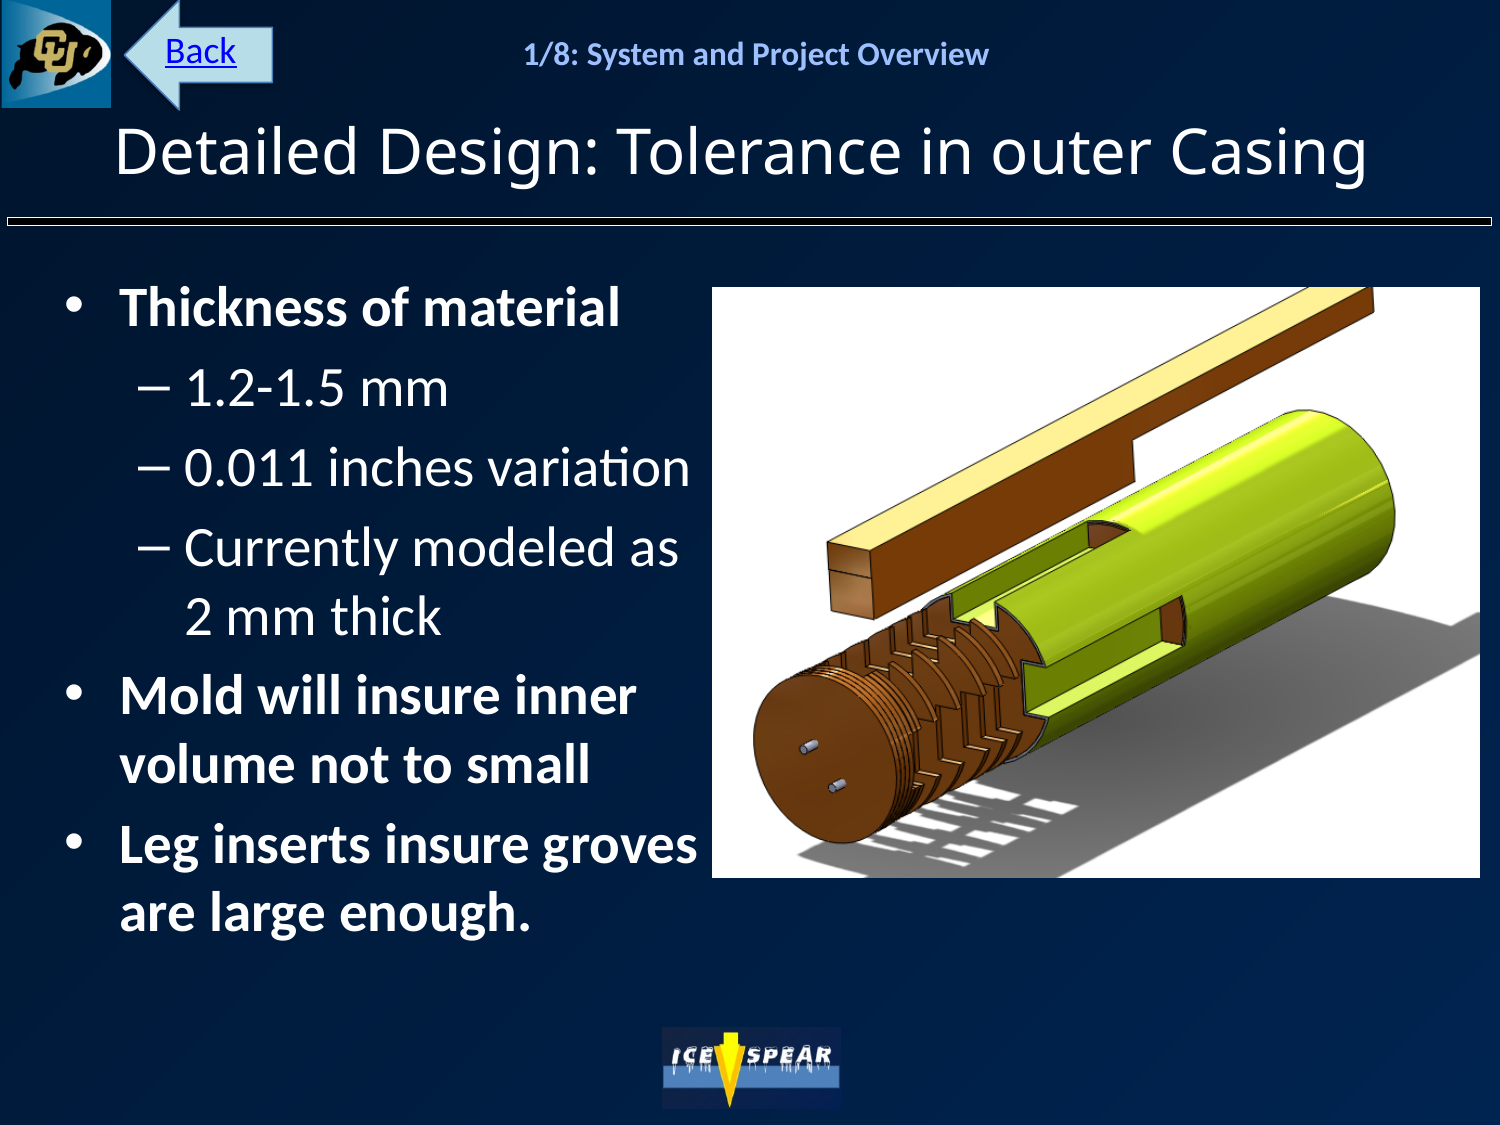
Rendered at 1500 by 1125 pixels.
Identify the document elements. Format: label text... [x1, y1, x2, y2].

picture [662, 1027, 841, 1109]
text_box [124, 0, 273, 111]
title Detailed Design: Tolerance in outer Casing [0, 82, 1500, 216]
picture [10, 3, 111, 82]
picture [712, 287, 1481, 878]
list Thickness of material 1.2-1.5 mm 0.011 inches variation Currently modeled as 2 mm thick Mold will insure inner volume not to small Leg inserts insure groves are large enough. [50, 262, 725, 1005]
